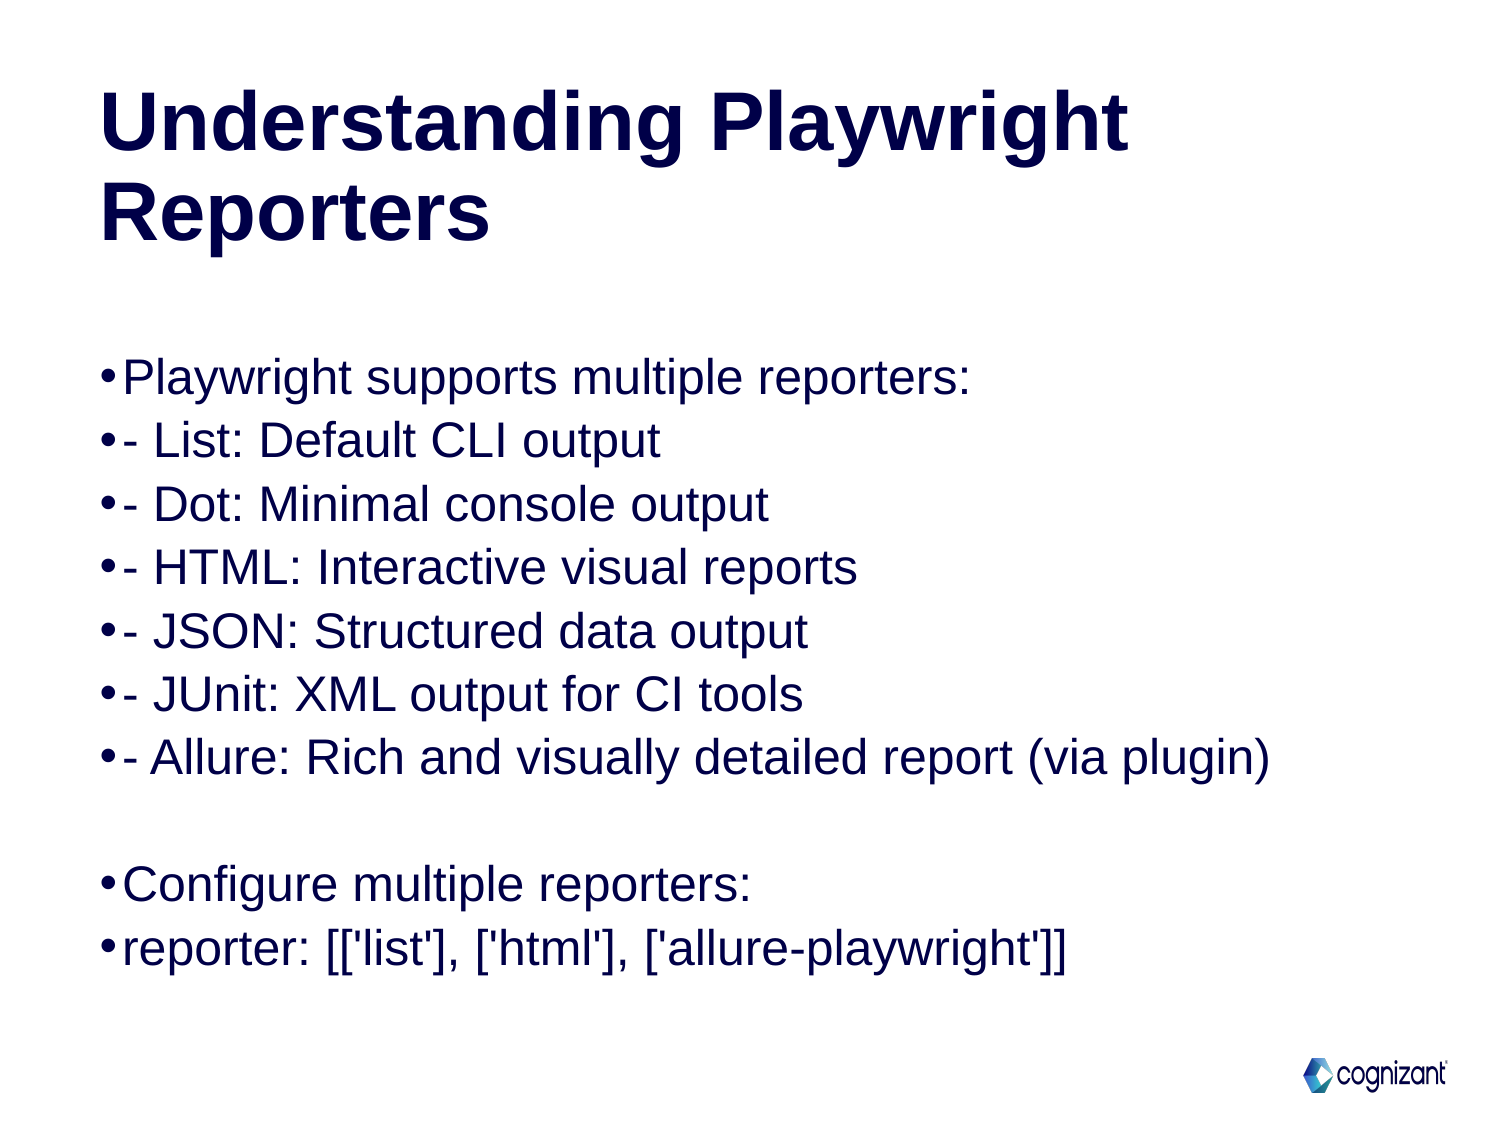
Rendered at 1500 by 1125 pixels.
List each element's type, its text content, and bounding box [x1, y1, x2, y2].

picture [1303, 1058, 1448, 1093]
title Understanding Playwright Reporters [99, 63, 1236, 259]
list Playwright supports multiple reporters: - List: Default CLI output - Dot: Minimal console output - HTML: Interactive visual reports - JSON: Structured data output - JUnit: XML output for CI tools - Allure: Rich and visually detailed report (via plugin) Configure multiple reporters: reporter: [['list'], ['html'], ['allure-playwright']] [99, 381, 1348, 946]
